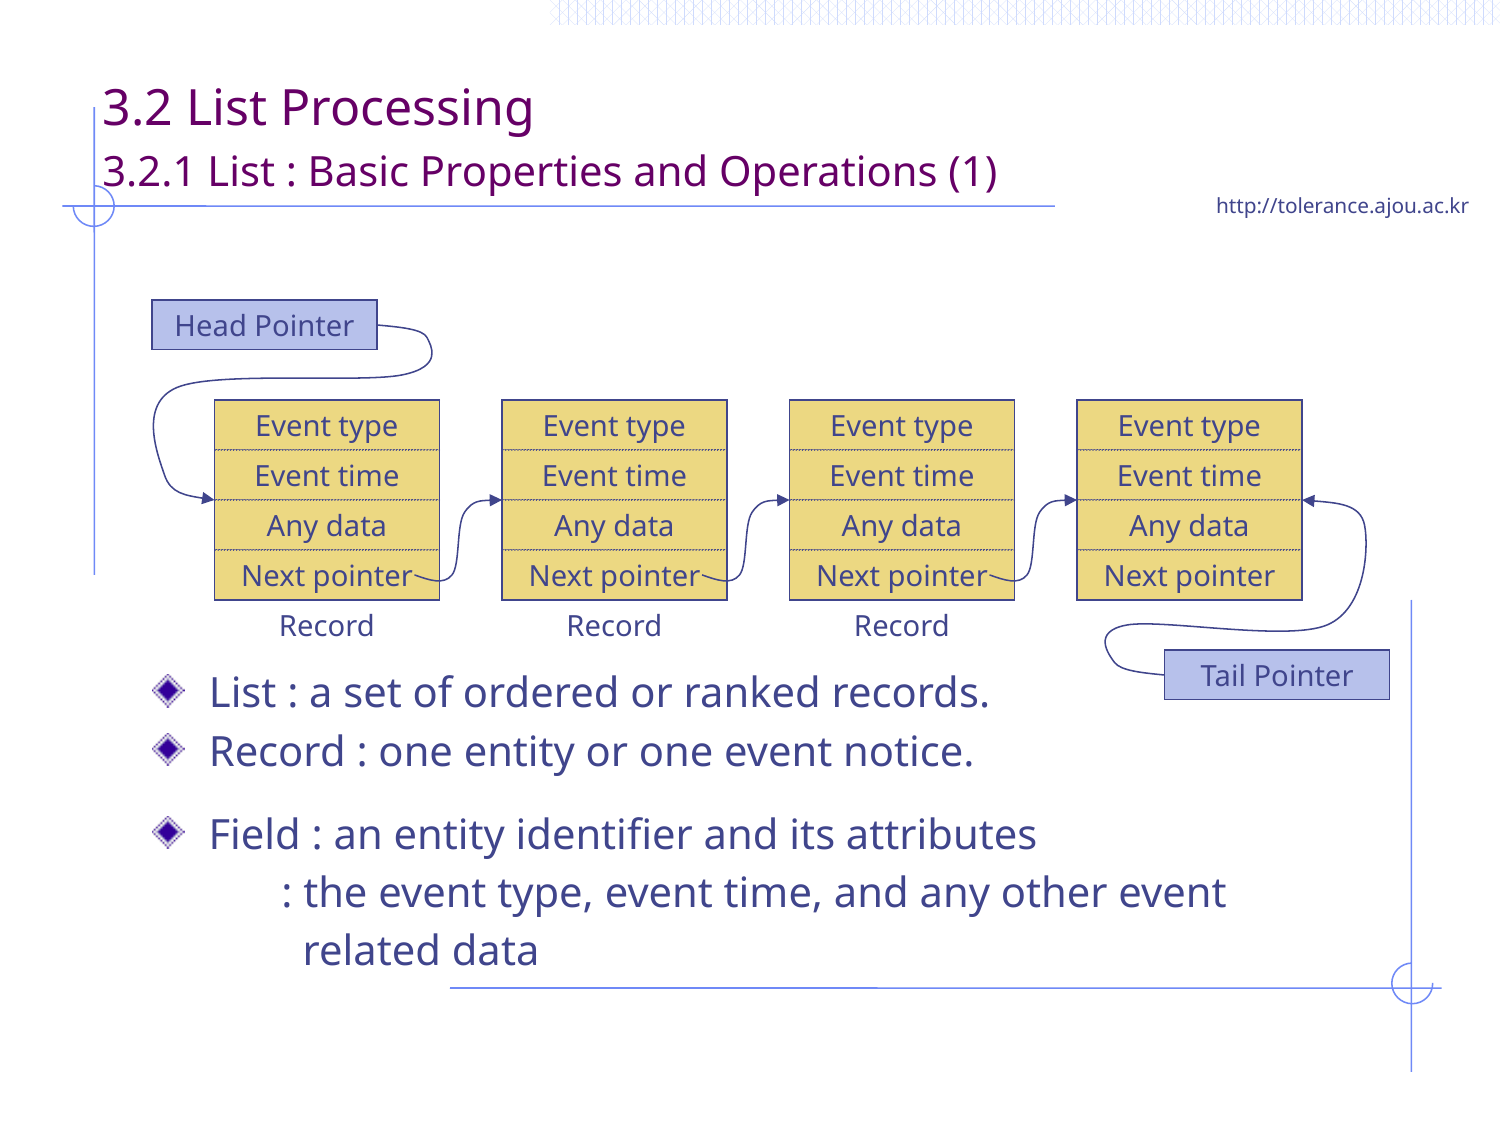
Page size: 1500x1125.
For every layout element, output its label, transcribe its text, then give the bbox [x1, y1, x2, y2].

picture [152, 733, 185, 766]
picture [152, 702, 185, 708]
text_box Field : an entity identifier and its attributes : the event type, event time, and any other event related data [137, 800, 1413, 988]
list List : a set of ordered or ranked records. Record : one entity or one event notice. [137, 658, 1413, 791]
picture [152, 816, 185, 849]
text_box 3.2.1 List : Basic Properties and Operations (1) [87, 101, 1238, 202]
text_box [137, 299, 1390, 702]
title 3.2 List Processing [87, 42, 1151, 101]
